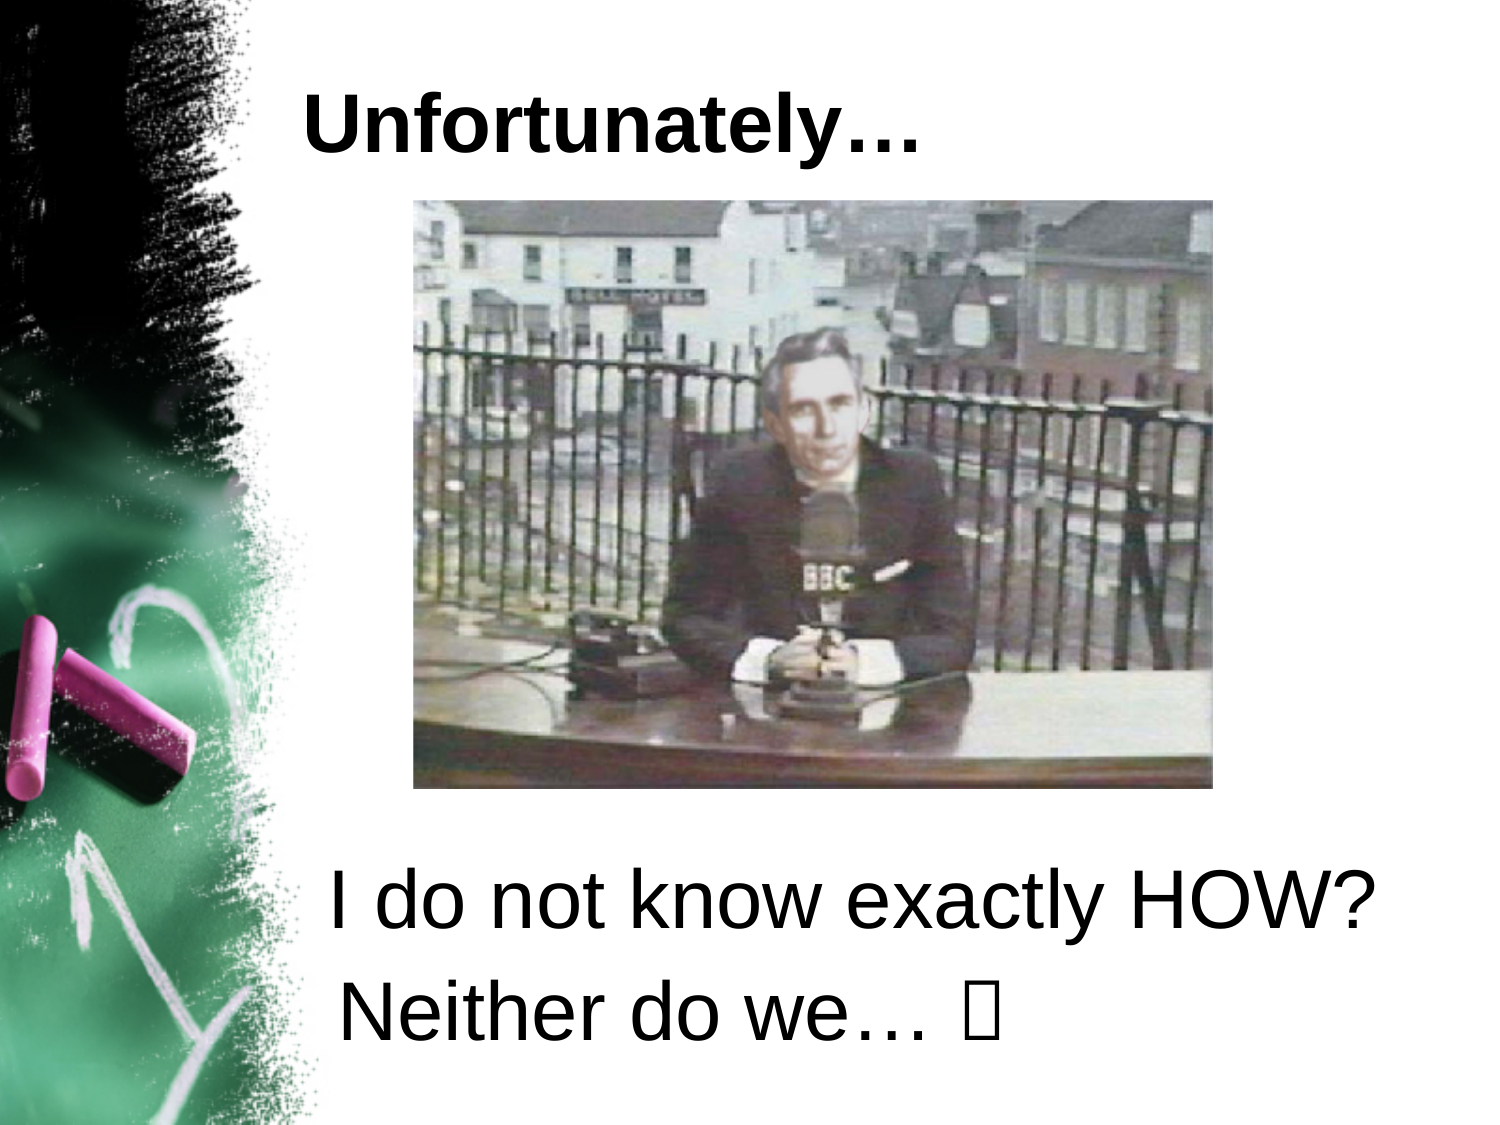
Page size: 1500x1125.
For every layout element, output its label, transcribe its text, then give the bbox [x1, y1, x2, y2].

text_box I do not know exactly HOW? [312, 837, 1394, 953]
picture [0, 0, 1500, 1125]
title Unfortunately… [287, 50, 1438, 188]
text_box Neither do we…  [323, 950, 1023, 1065]
